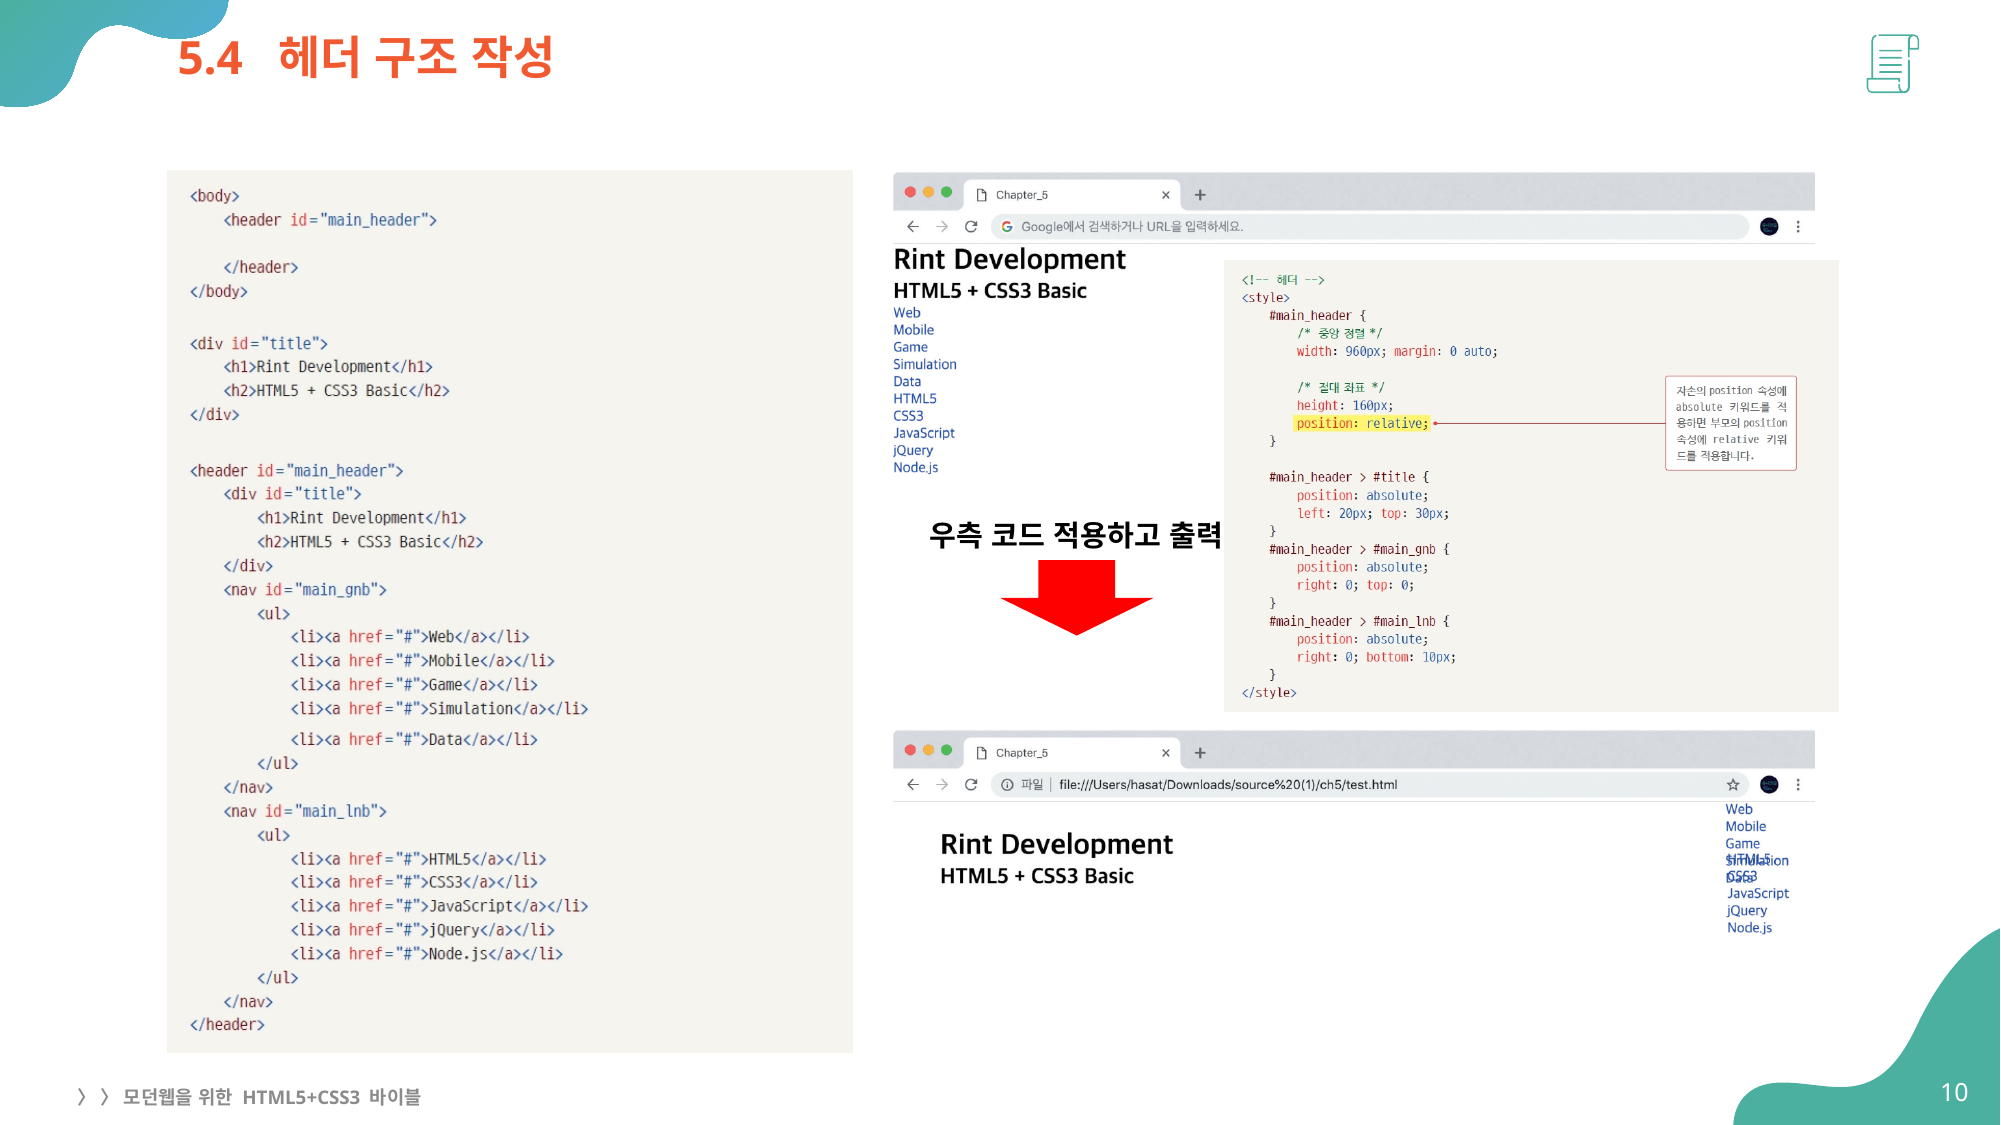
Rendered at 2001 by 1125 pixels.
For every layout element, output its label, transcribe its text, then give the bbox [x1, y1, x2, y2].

text_box 우측 코드 적용하고 출력 [914, 509, 1224, 560]
footer 〉 〉 모던웹을 위한 HTML5+CSS3 바이블 [63, 1085, 738, 1109]
title 5.4 헤더 구조 작성 [162, 27, 2000, 93]
picture [892, 172, 1839, 713]
picture [167, 170, 853, 1053]
slide_number 10 [1917, 1063, 1984, 1124]
text_box [999, 560, 1155, 637]
picture [892, 730, 1815, 1053]
